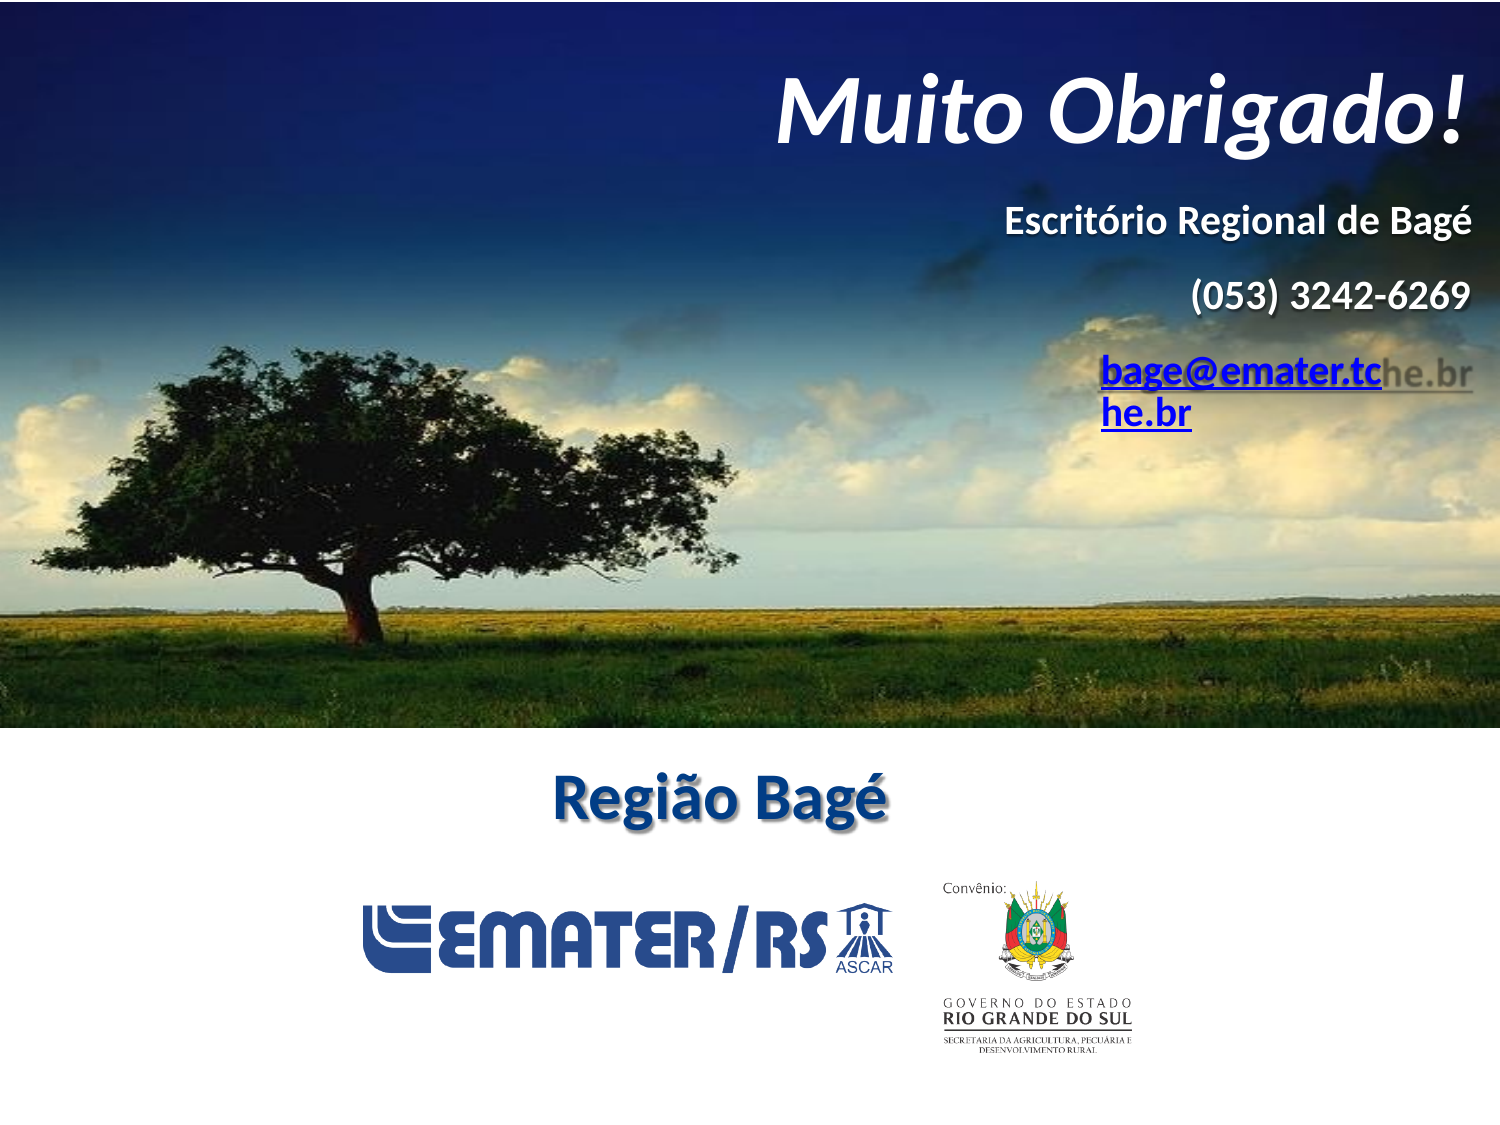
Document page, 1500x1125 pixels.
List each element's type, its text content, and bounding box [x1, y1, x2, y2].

picture [556, 773, 892, 838]
picture [0, 1, 1500, 728]
picture [363, 881, 1132, 1053]
text_box Região Bagé [550, 750, 892, 833]
picture [1094, 387, 1476, 397]
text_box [976, 181, 1500, 425]
